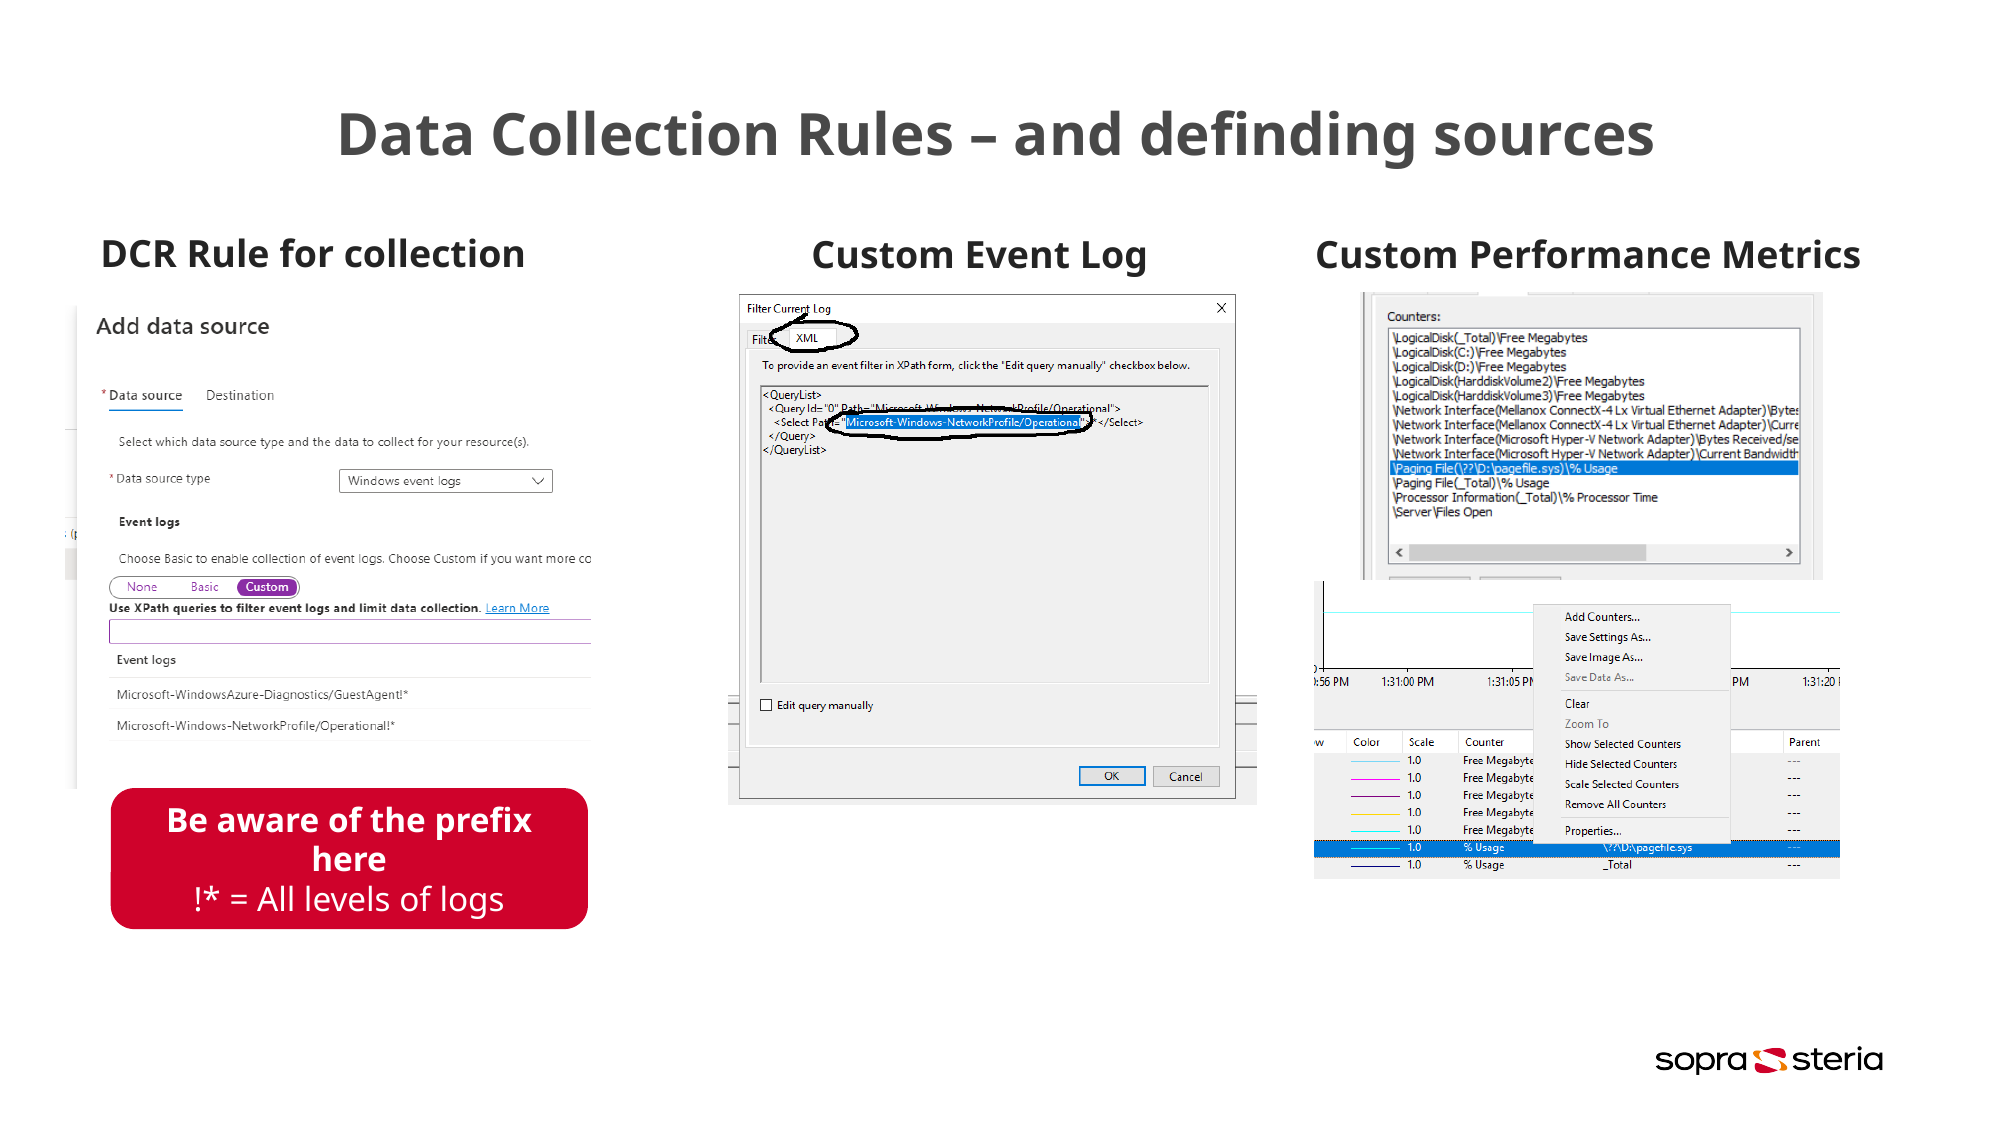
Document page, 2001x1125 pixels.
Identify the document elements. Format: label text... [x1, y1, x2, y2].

text_box Data Collection Rules – and definding sources [75, 97, 1917, 188]
text_box Custom Event Log [796, 223, 1300, 284]
picture [1314, 581, 1840, 879]
picture [65, 297, 623, 789]
text_box Custom Performance Metrics [1300, 223, 2000, 284]
picture [1360, 292, 1823, 580]
picture [1638, 1028, 1900, 1093]
picture [728, 291, 1257, 805]
text_box DCR Rule for collection [85, 222, 813, 283]
text_box Be aware of the prefix here !* = All levels of logs [109, 789, 589, 931]
